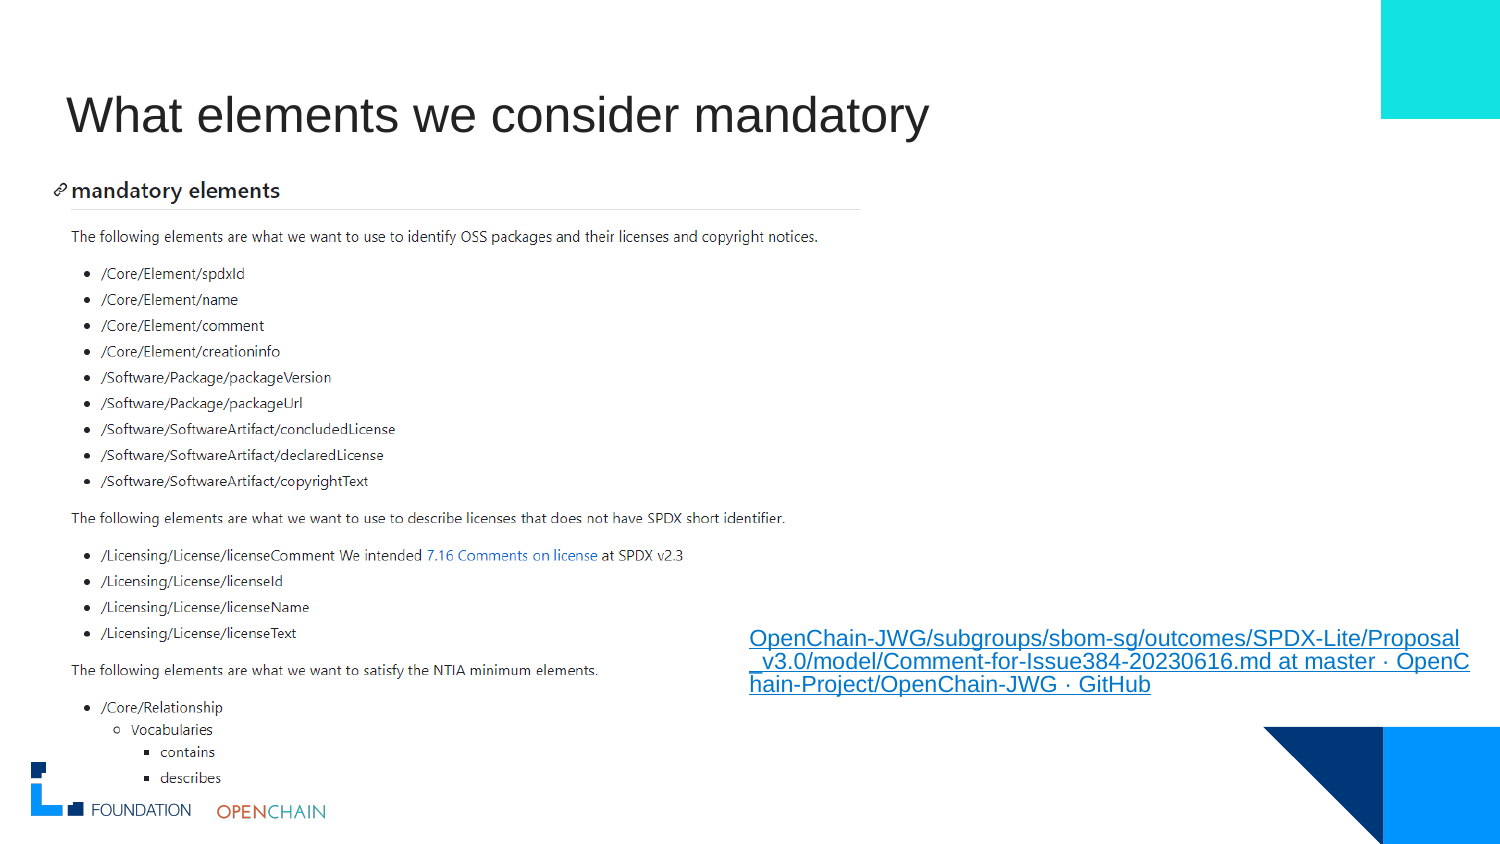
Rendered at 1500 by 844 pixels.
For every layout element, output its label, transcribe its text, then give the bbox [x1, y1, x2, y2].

text_box OpenChain-JWG/subgroups/sbom-sg/outcomes/SPDX-Lite/Proposal_v3.0/model/Comment-for-Issue384-20230616.md at master · OpenChain-Project/OpenChain-JWG · GitHub [865, 615, 1486, 658]
picture [31, 166, 861, 821]
title What elements we consider mandatory [51, 67, 1449, 167]
